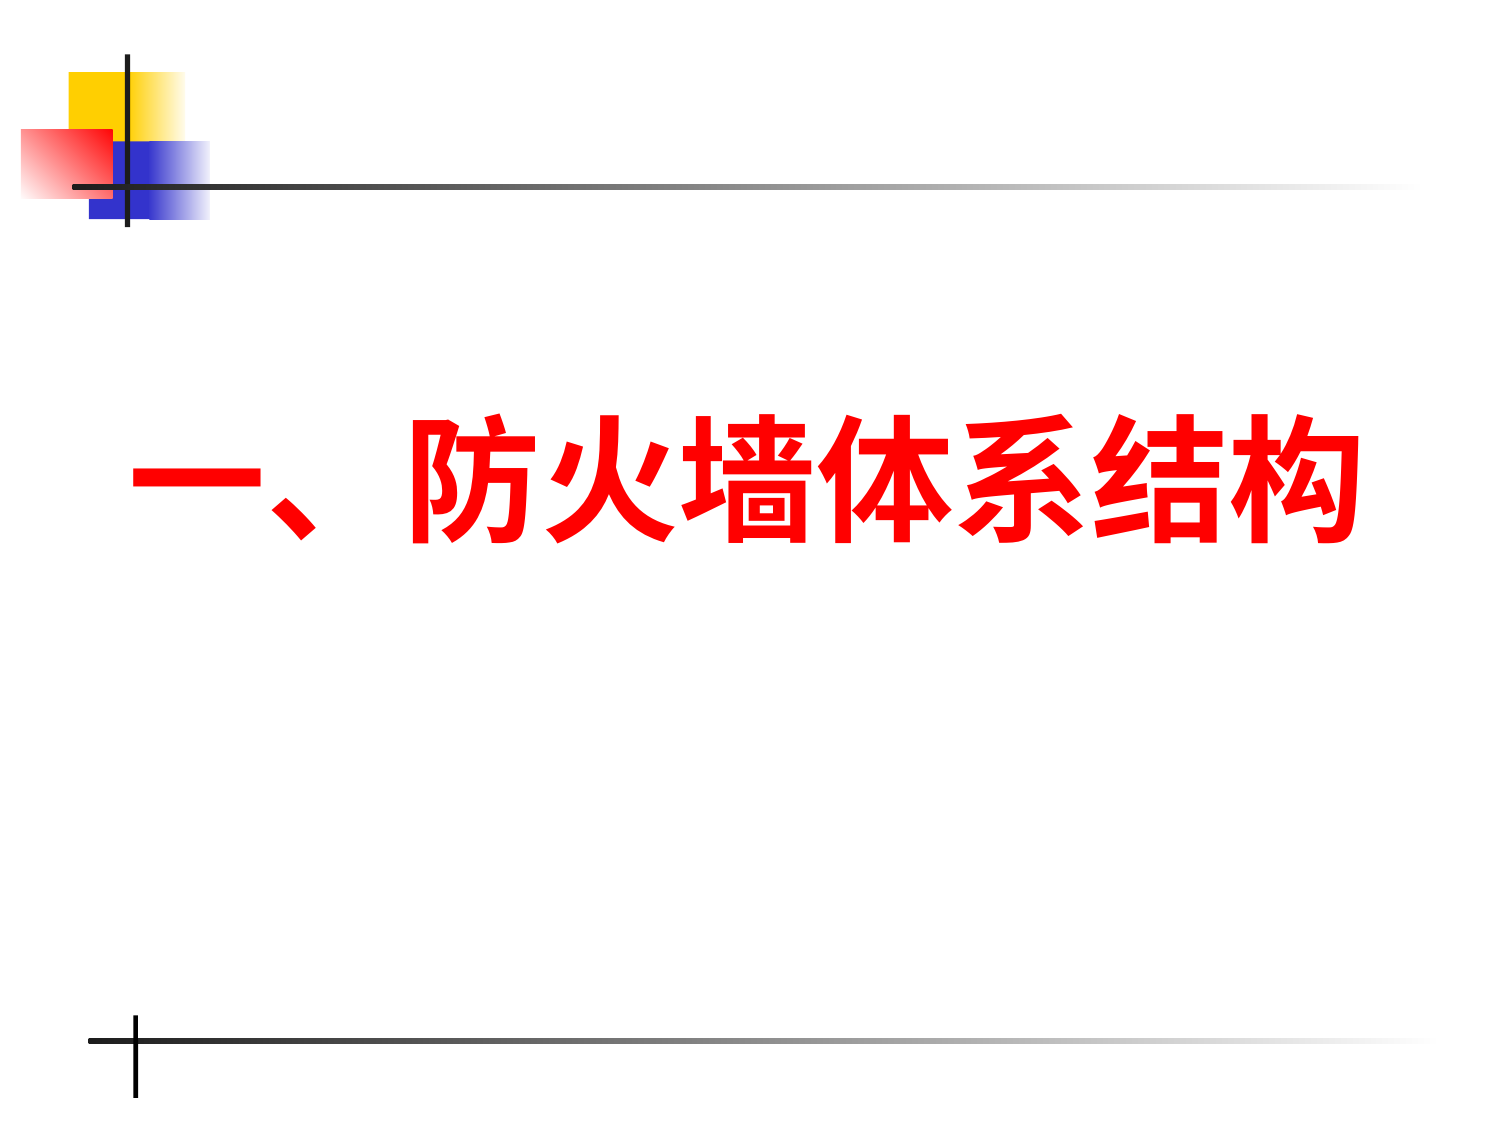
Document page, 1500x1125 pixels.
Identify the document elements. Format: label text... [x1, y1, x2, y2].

list 一、防火墙体系结构 [113, 382, 1387, 607]
